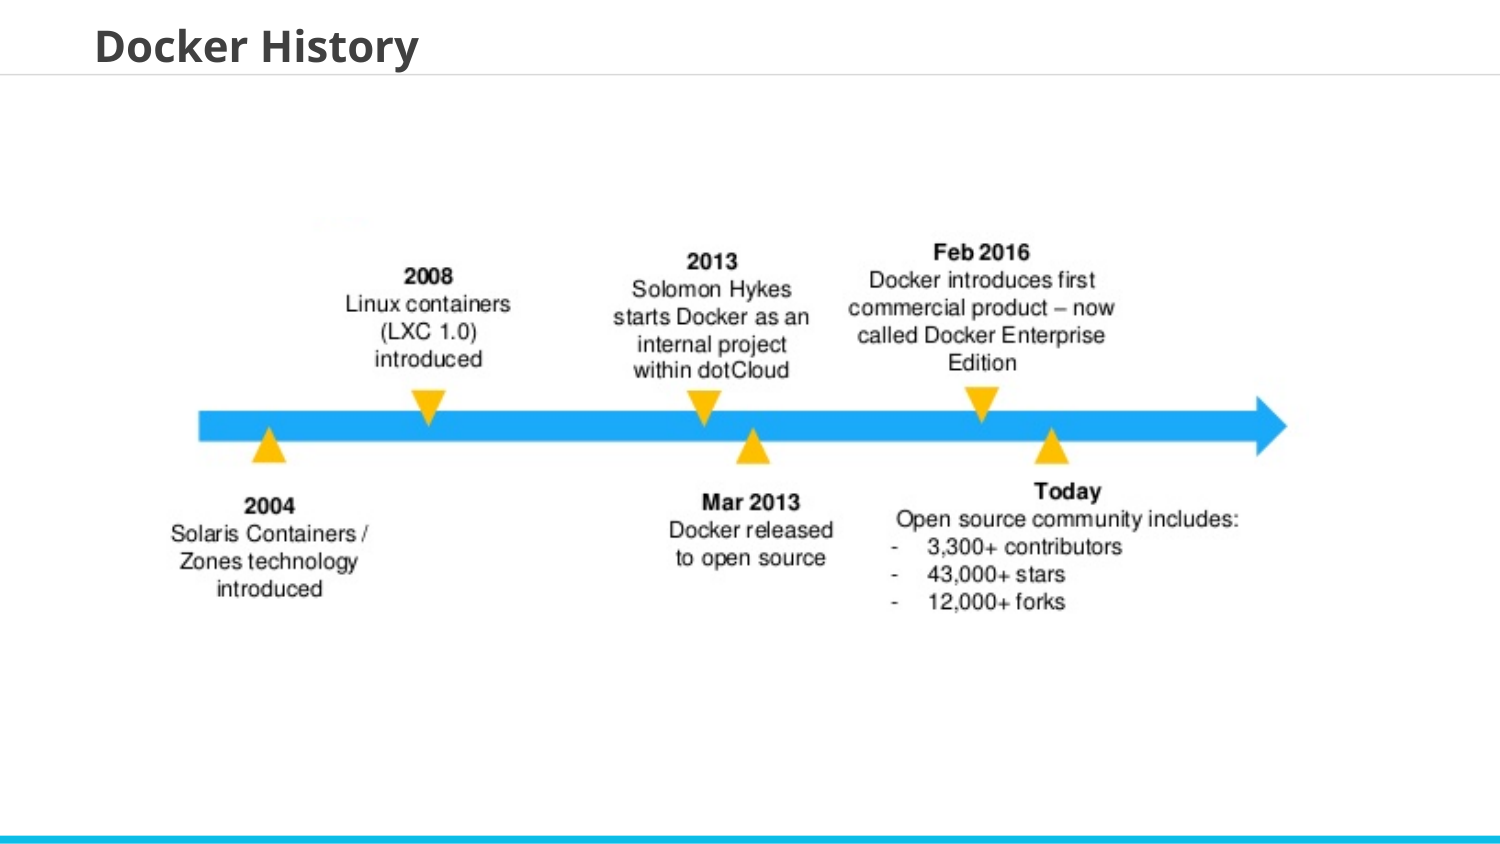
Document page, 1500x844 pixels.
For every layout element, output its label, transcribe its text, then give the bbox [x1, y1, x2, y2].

text_box Docker History [79, 11, 434, 73]
picture [135, 217, 1310, 627]
text_box [0, 833, 1500, 844]
